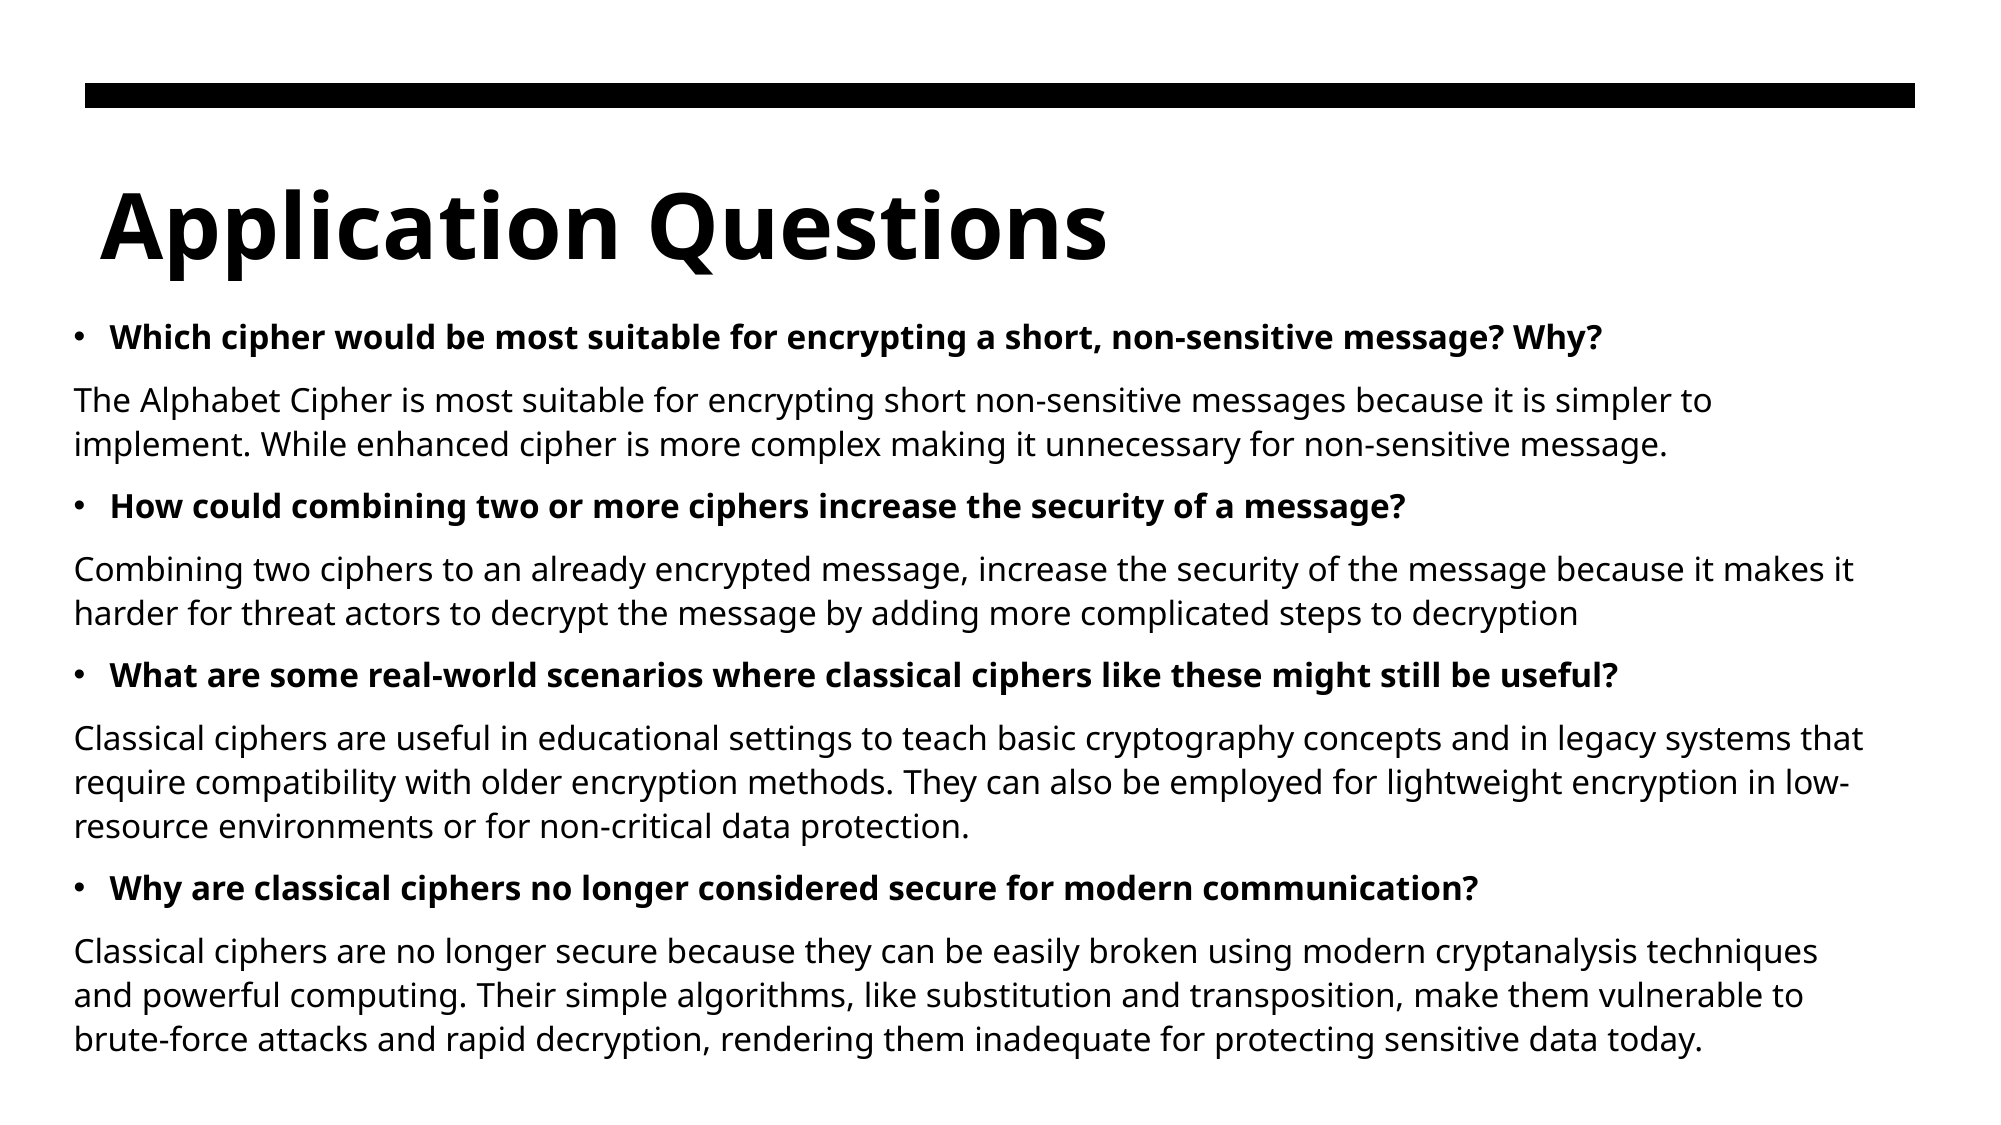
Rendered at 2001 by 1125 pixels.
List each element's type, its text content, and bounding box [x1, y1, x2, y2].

title Application Questions [85, 160, 1916, 401]
list Which cipher would be most suitable for encrypting a short, non-sensitive message? Why? The Alphabet Cipher is most suitable for encrypting short non-sensitive messages because it is simpler to implement. While enhanced cipher is more complex making it unnecessary for non-sensitive message. How could combining two or more ciphers increase the security of a message? Combining two ciphers to an already encrypted message, increase the security of the message because it makes it harder for threat actors to decrypt the message by adding more complicated steps to decryption What are some real-world scenarios where classical ciphers like these might still be useful? Classical ciphers are useful in educational settings to teach basic cryptography concepts and in legacy systems that require compatibility with older encryption methods. They can also be employed for lightweight encryption in low-resource environments or for non-critical data protection. Why are classical ciphers no longer considered secure for modern communication? Classical ciphers are no longer secure because they can be easily broken using modern cryptanalysis techniques and powerful computing. Their simple algorithms, like substitution and transposition, make them vulnerable to brute-force attacks and rapid decryption, rendering them inadequate for protecting sensitive data today. [58, 304, 1889, 1082]
